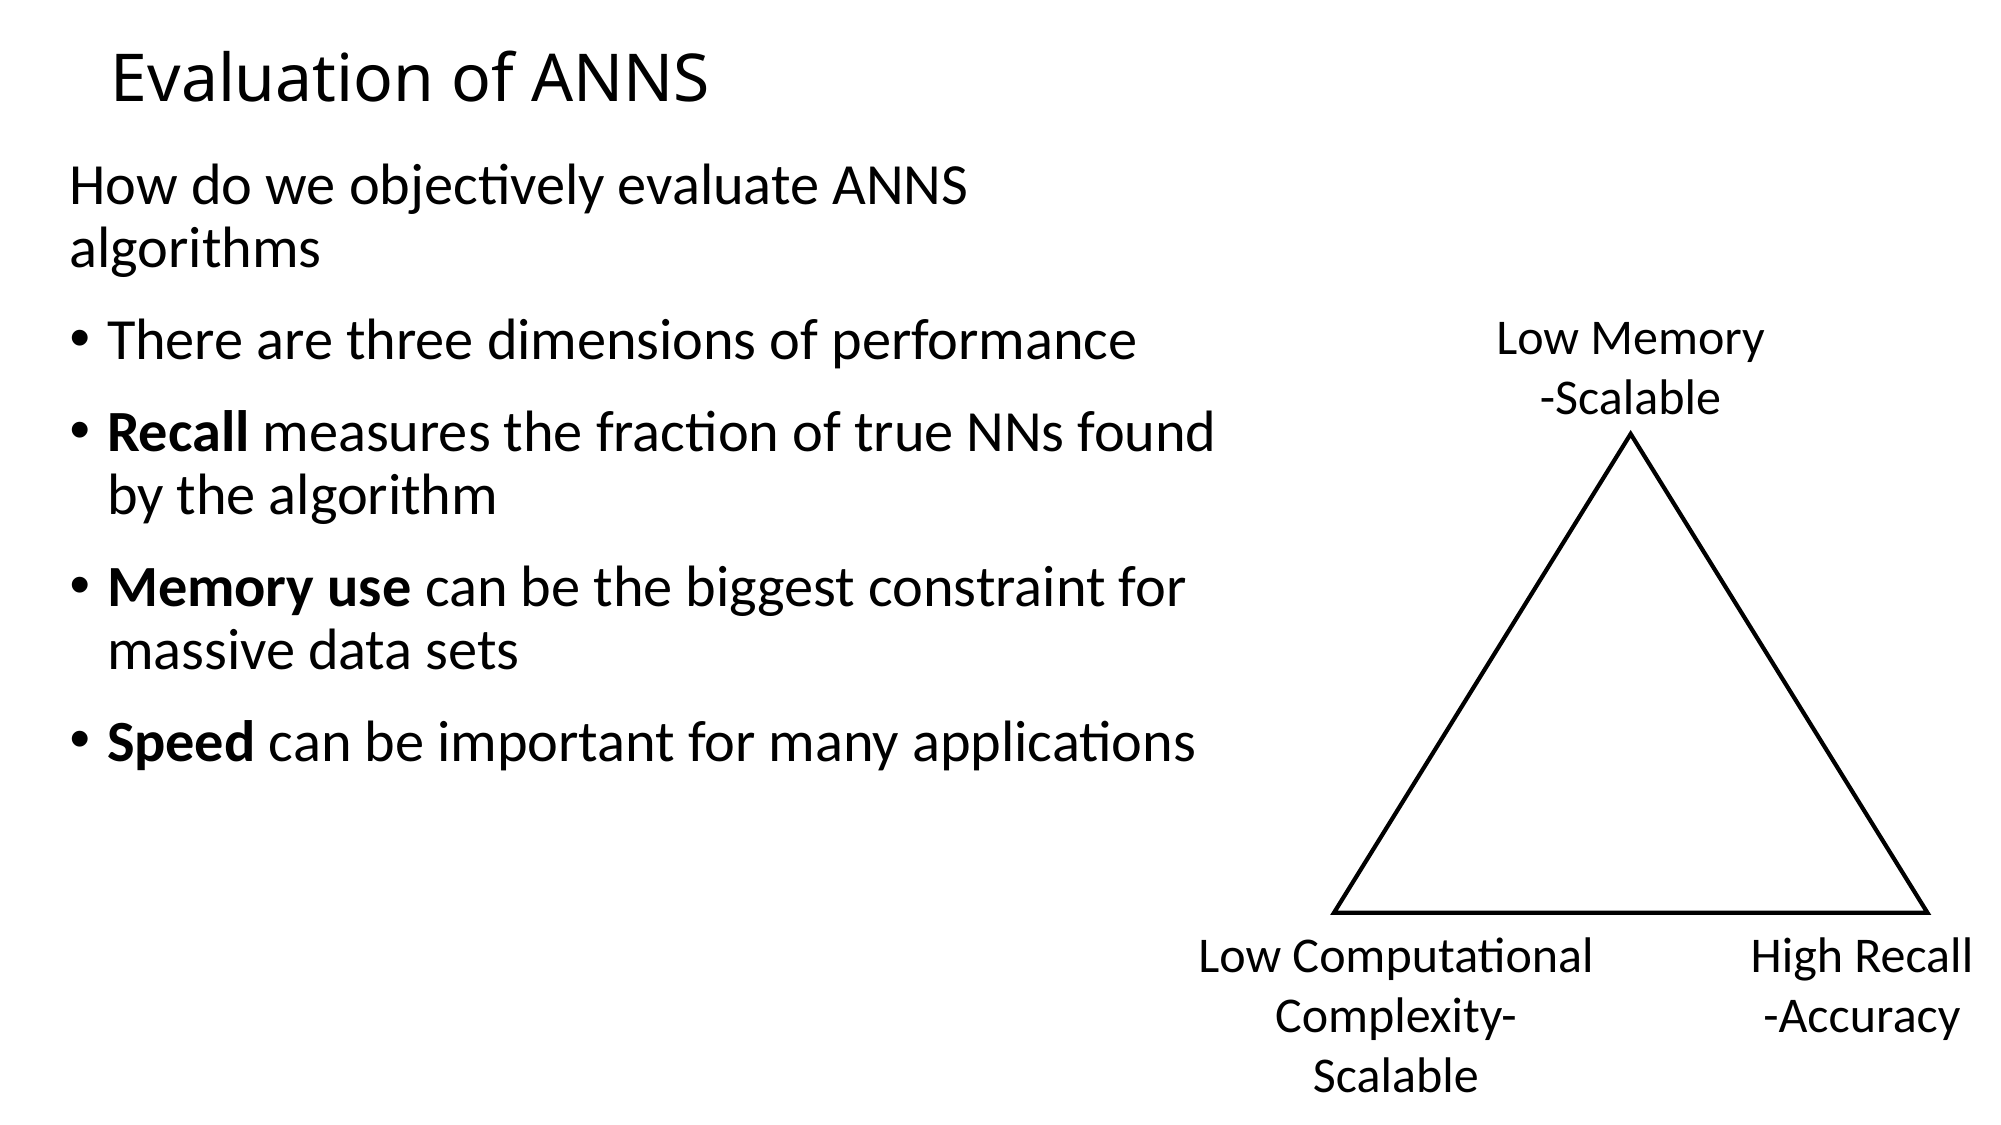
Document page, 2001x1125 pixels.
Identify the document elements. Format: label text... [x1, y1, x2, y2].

list How do we objectively evaluate ANNS algorithms There are three dimensions of performance Recall measures the fraction of true NNs found by the algorithm Memory use can be the biggest constraint for massive data sets Speed can be important for many applications [54, 146, 1234, 1082]
text_box Low Memory -Scalable [1476, 297, 1785, 433]
text_box Low Computational Complexity-Scalable [1177, 914, 1615, 1110]
text_box High Recall -Accuracy [1724, 914, 2000, 1050]
text_box [1332, 433, 1930, 914]
title Evaluation of ANNS [95, 36, 1821, 124]
